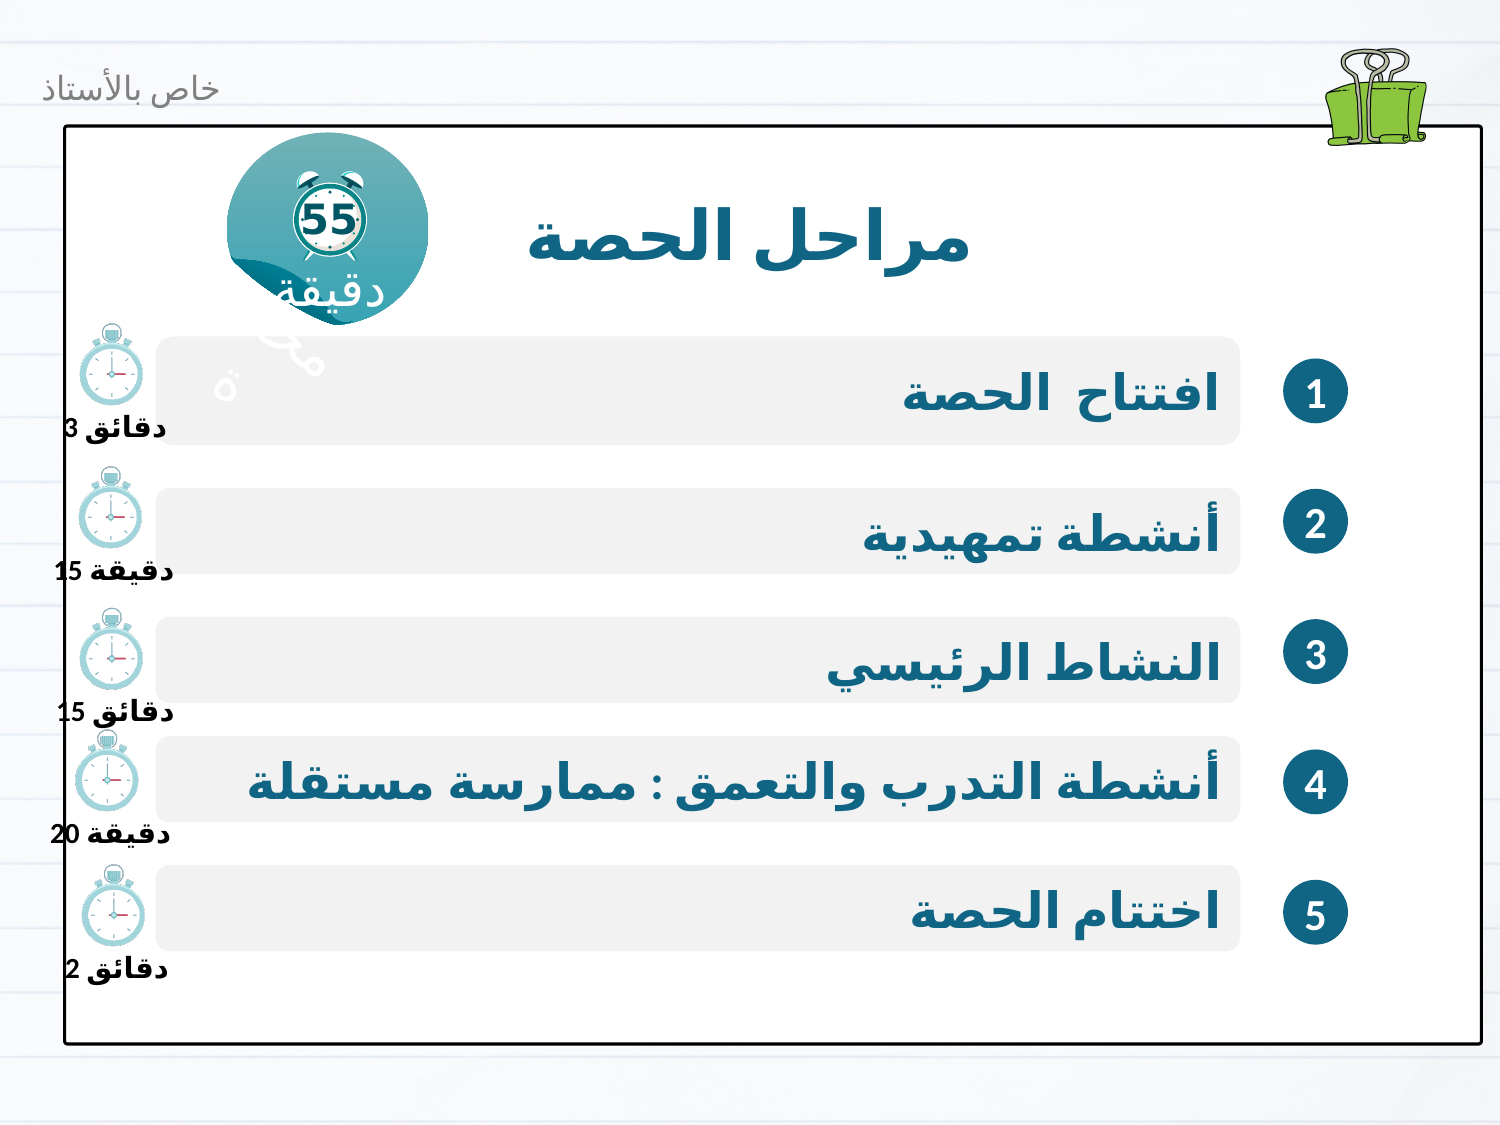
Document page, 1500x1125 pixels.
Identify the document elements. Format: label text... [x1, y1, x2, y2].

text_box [226, 132, 434, 326]
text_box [64, 125, 1482, 1044]
text_box [1325, 48, 1427, 125]
text_box [0, 0, 1500, 1125]
text_box خاص بالأستاذ [0, 59, 275, 115]
picture [2, 261, 217, 1008]
